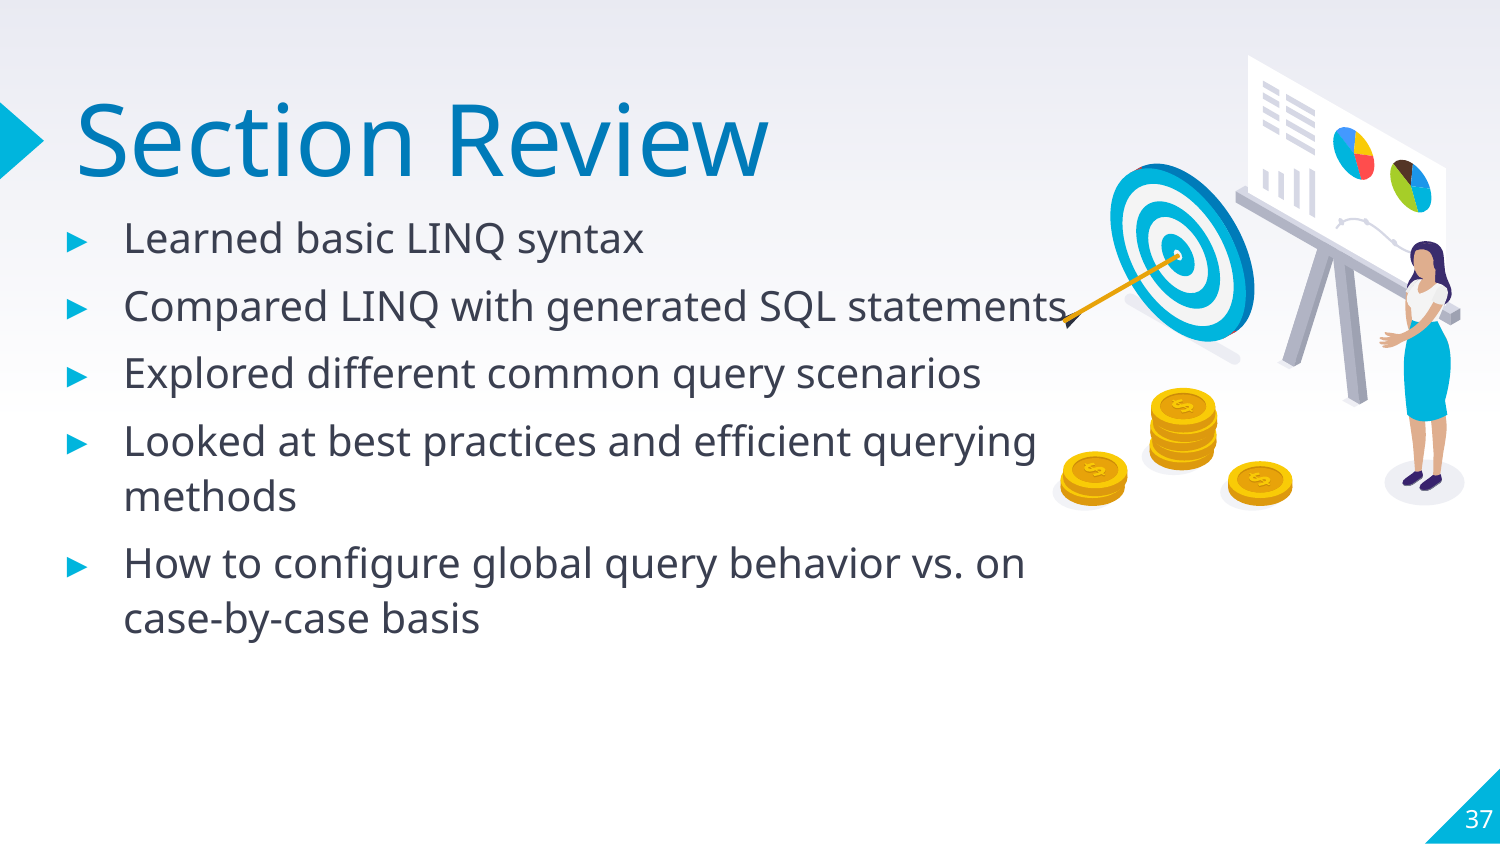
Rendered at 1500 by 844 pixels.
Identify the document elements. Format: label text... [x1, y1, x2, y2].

list Learned basic LINQ syntax Compared LINQ with generated SQL statements Explored different common query scenarios Looked at best practices and efficient querying methods How to configure global query behavior vs. on case-by-case basis [48, 206, 1102, 641]
title Section Review [75, 99, 1001, 206]
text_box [1052, 54, 1465, 511]
slide_number 37 [1418, 760, 1494, 838]
